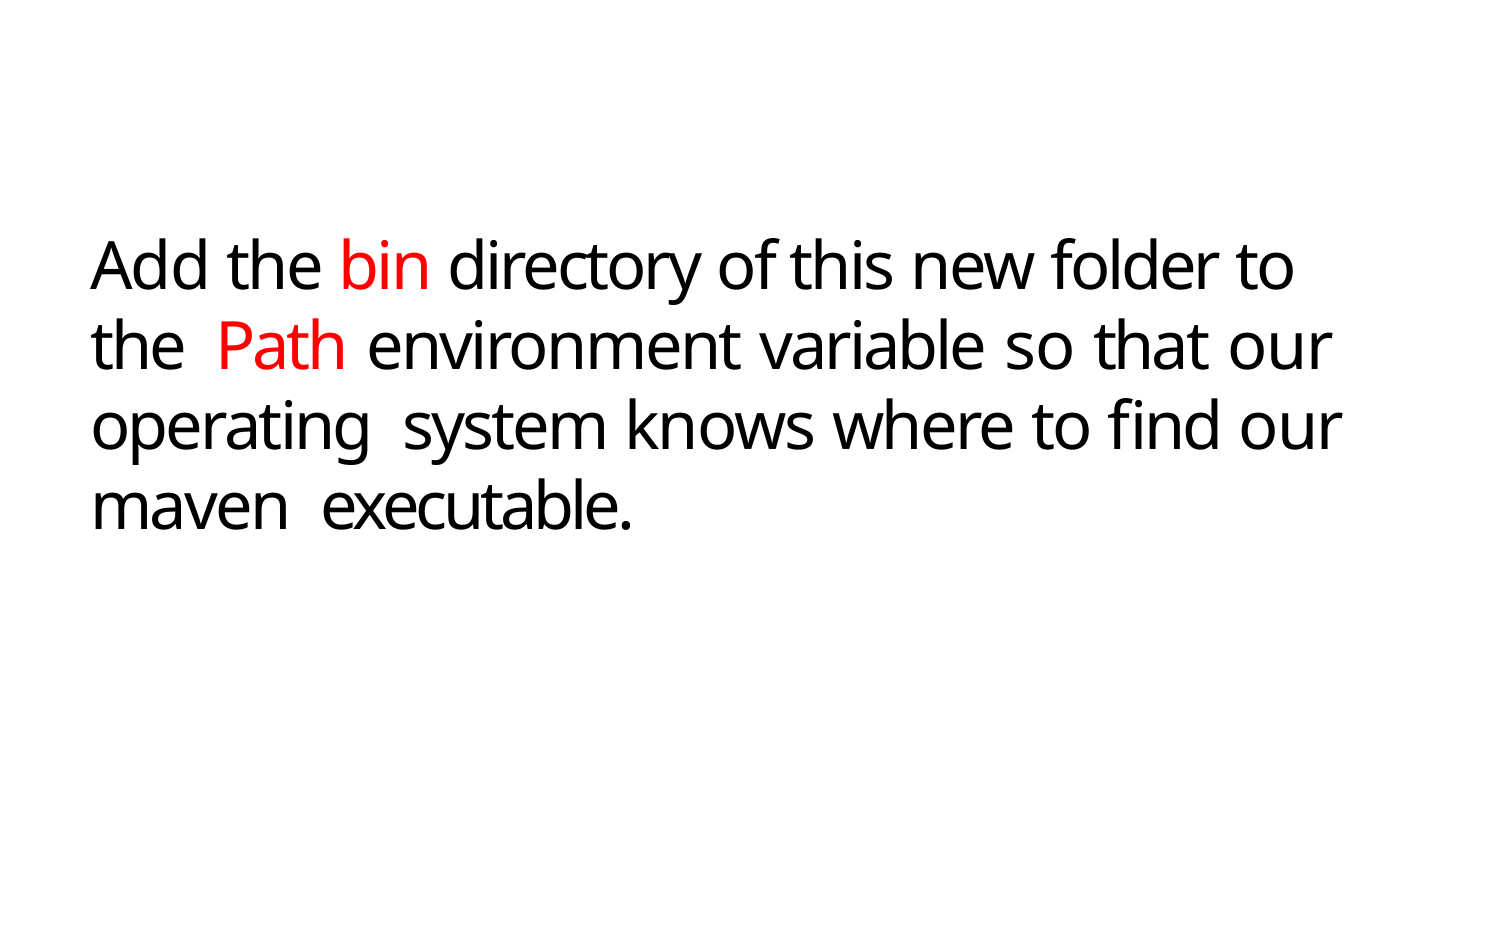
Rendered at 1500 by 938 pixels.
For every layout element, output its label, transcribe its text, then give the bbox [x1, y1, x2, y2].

title Add the bin directory of this new folder to the Path environment variable so that our operating system knows where to find our maven executable. [87, 220, 1396, 543]
